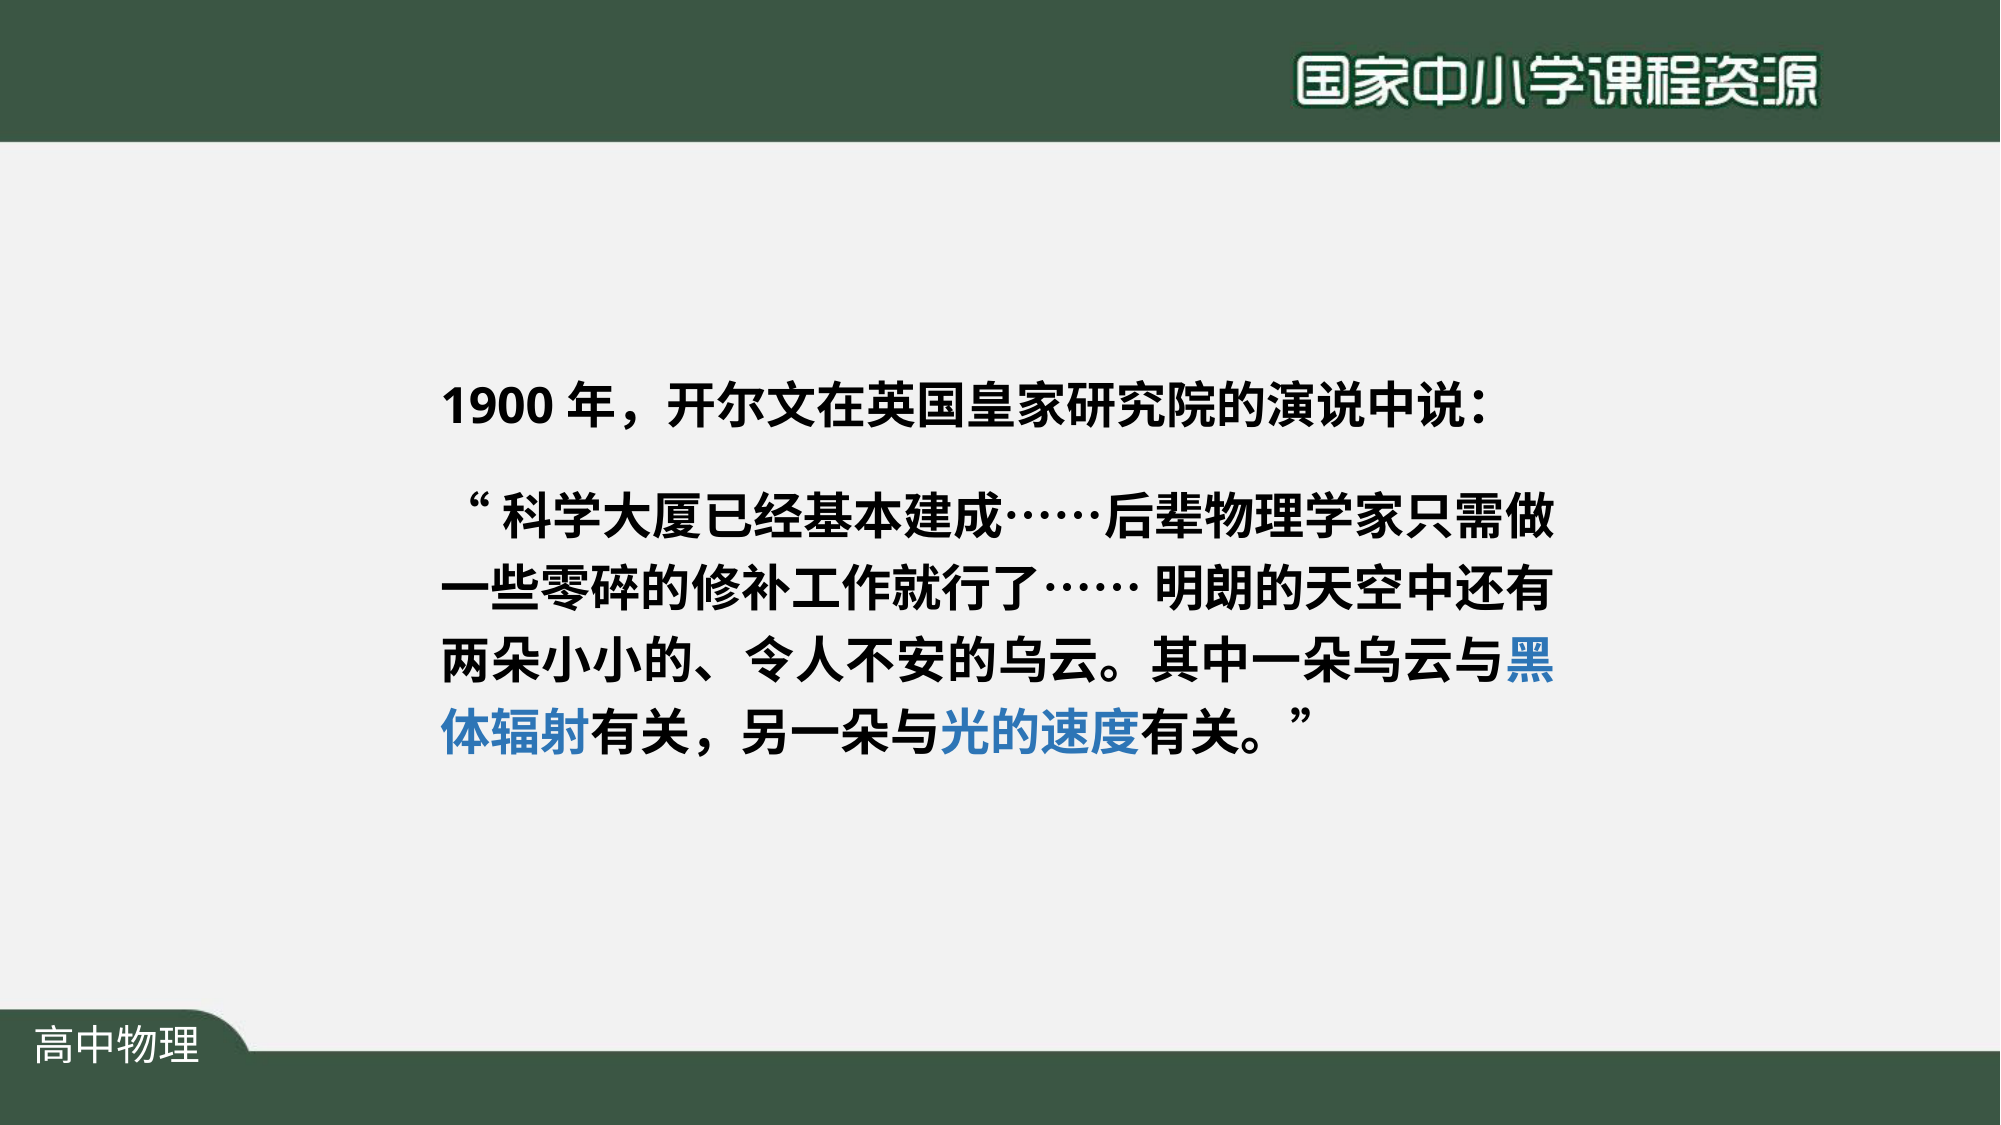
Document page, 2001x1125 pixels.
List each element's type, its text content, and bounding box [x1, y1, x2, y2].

picture [0, 0, 2000, 1125]
text_box 1900年，开尔文在英国皇家研究院的演说中说： “科学大厦已经基本建成……后辈物理学家只需做 一些零碎的修补工作就行了…… 明朗的天空中还有 两朵小小的、令人不安的乌云。其中一朵乌云与黑 体辐射有关，另一朵与光的速度有关。” [438, 371, 1556, 761]
footer 高中物理 [31, 1013, 202, 1125]
